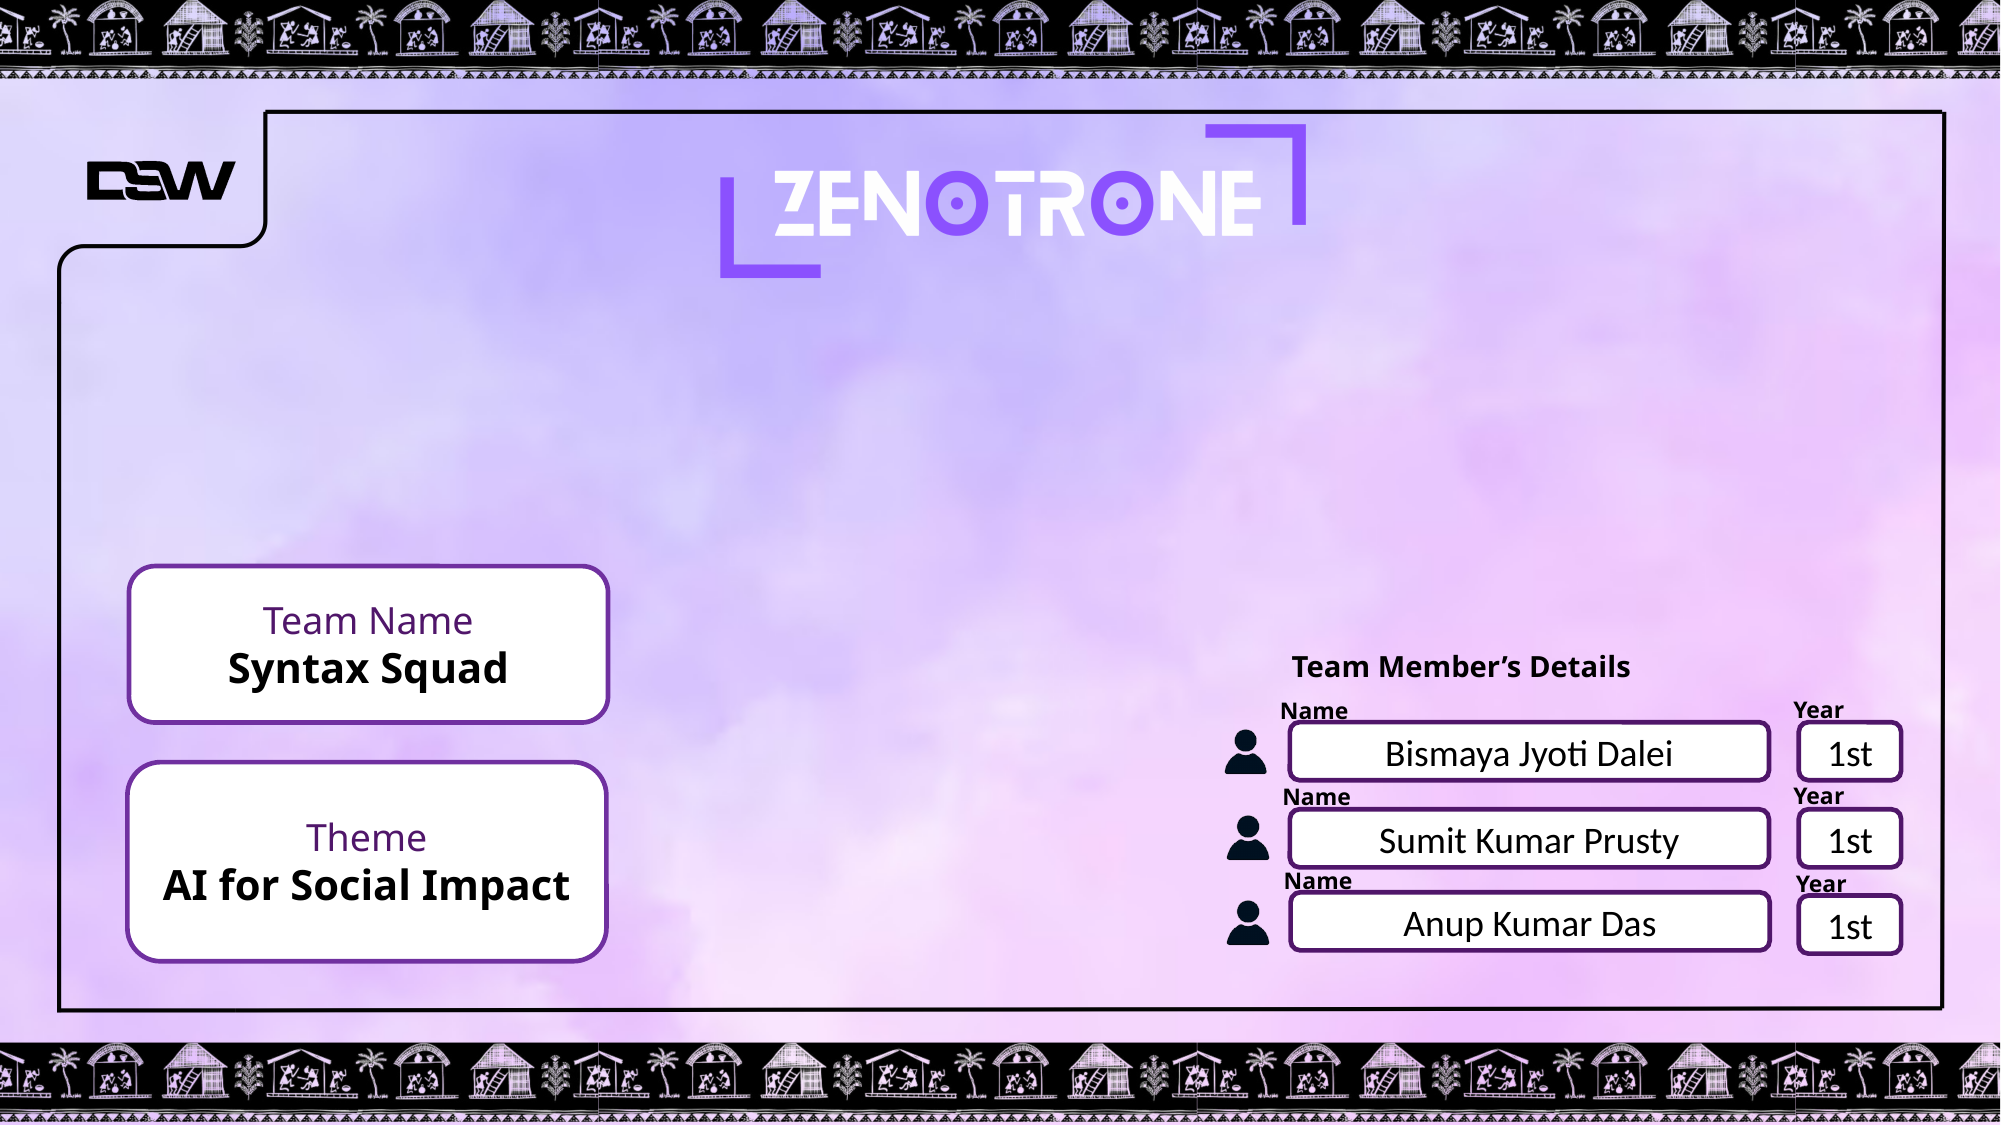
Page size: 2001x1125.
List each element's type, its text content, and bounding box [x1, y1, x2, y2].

text_box Name [1243, 691, 1386, 732]
picture [0, 0, 2001, 1125]
text_box Year [1747, 774, 1890, 817]
text_box Team Member’s Details [1221, 641, 1701, 691]
text_box 1st [1797, 721, 1903, 782]
text_box Theme AI for Social Impact [126, 761, 608, 963]
text_box Bismaya Jyoti Dalei [1288, 721, 1770, 782]
text_box Year [1747, 687, 1890, 731]
text_box Name [1245, 775, 1388, 818]
text_box Name [1247, 859, 1390, 902]
text_box Anup Kumar Das [1290, 891, 1771, 952]
text_box Sumit Kumar Prusty [1290, 808, 1770, 869]
text_box Year [1750, 861, 1893, 904]
text_box Team Name Syntax Squad [127, 565, 610, 724]
text_box 1st [1797, 894, 1903, 955]
text_box 1st [1797, 808, 1903, 869]
